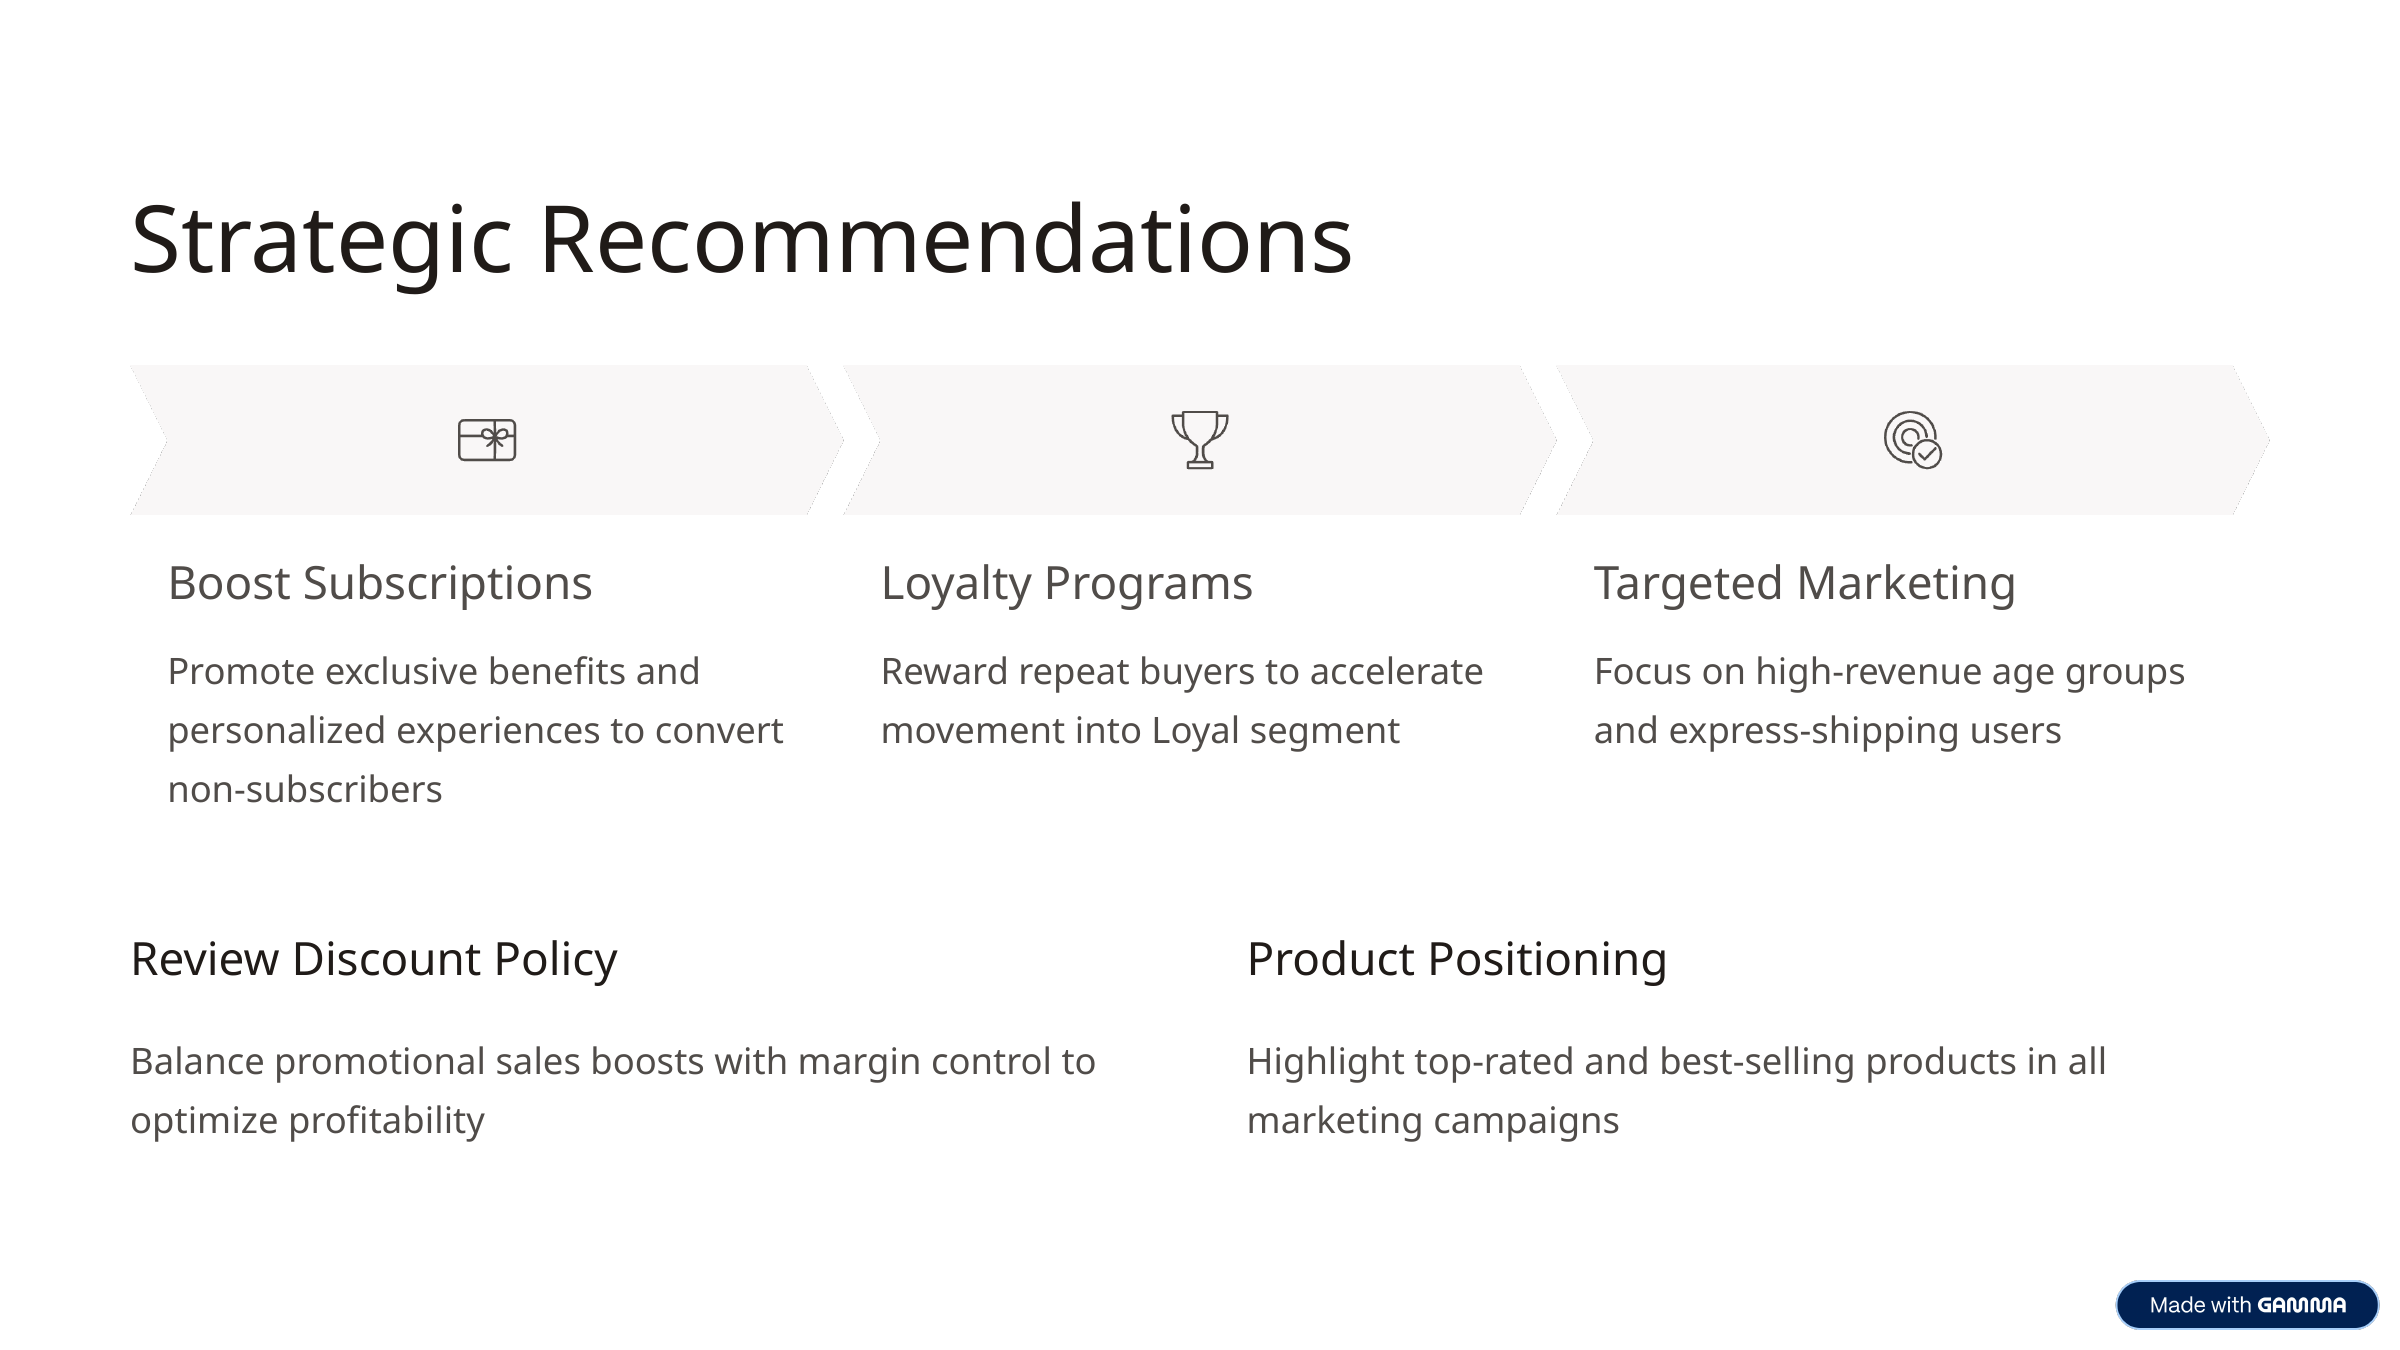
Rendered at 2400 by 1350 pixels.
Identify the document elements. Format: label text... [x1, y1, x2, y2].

text_box Reward repeat buyers to accelerate movement into Loyal segment [880, 632, 1520, 752]
picture [2106, 1271, 2389, 1339]
text_box Targeted Marketing [1593, 551, 2059, 610]
picture [130, 365, 2270, 515]
text_box Focus on high-revenue age groups and express-shipping users [1593, 632, 2233, 752]
text_box Promote exclusive benefits and personalized experiences to convert non-subscribers [167, 632, 807, 811]
text_box Balance promotional sales boosts with margin control to optimize profitability [130, 1022, 1155, 1142]
text_box Product Positioning [1246, 926, 1712, 986]
text_box Highlight top-rated and best-selling products in all marketing campaigns [1246, 1022, 2271, 1142]
text_box Boost Subscriptions [167, 551, 633, 610]
text_box Strategic Recommendations [130, 175, 1423, 292]
text_box Review Discount Policy [130, 926, 657, 986]
text_box Loyalty Programs [880, 551, 1346, 610]
